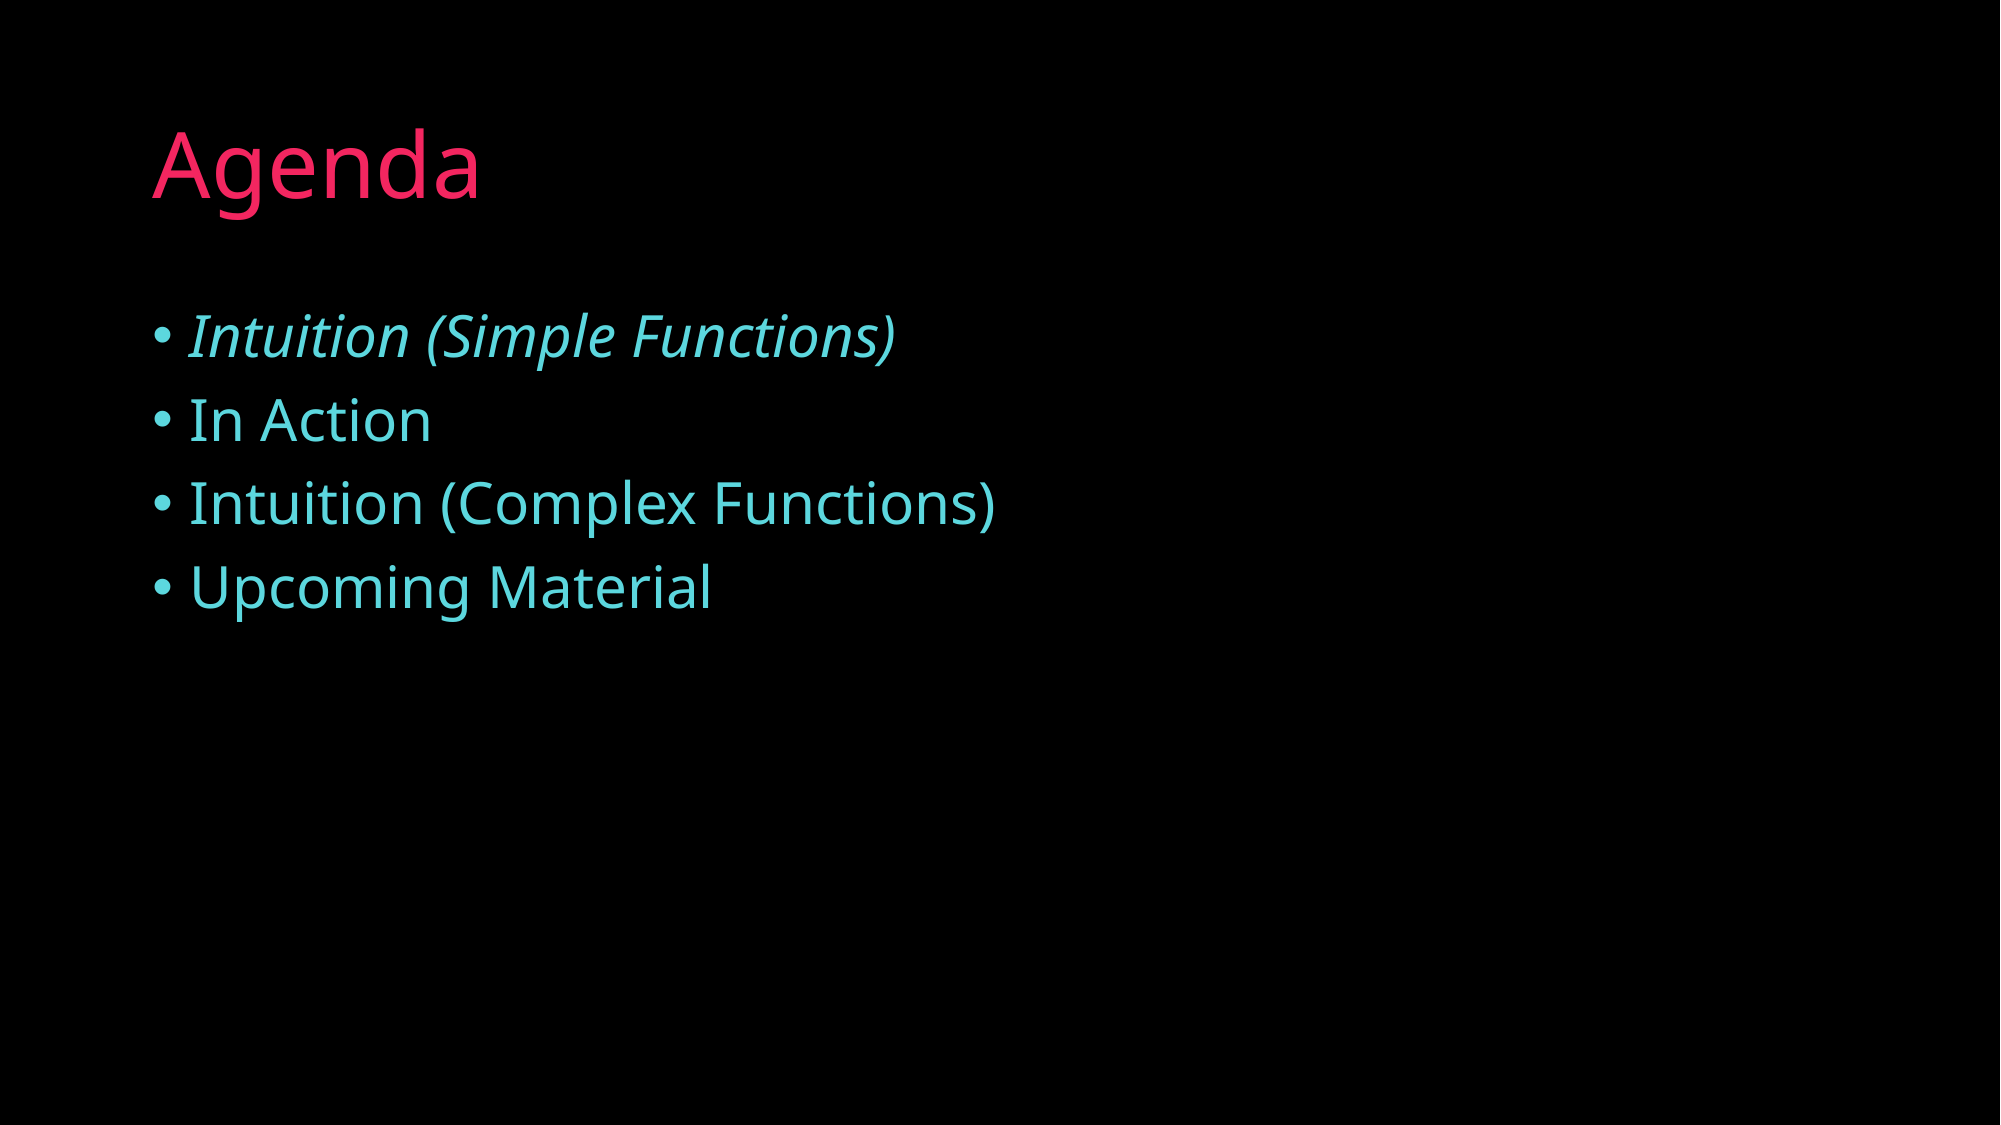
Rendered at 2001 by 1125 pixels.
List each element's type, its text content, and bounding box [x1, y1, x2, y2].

title Agenda [137, 59, 1863, 278]
list Intuition (Simple Functions) In Action Intuition (Complex Functions) Upcoming Material [137, 299, 1863, 1014]
